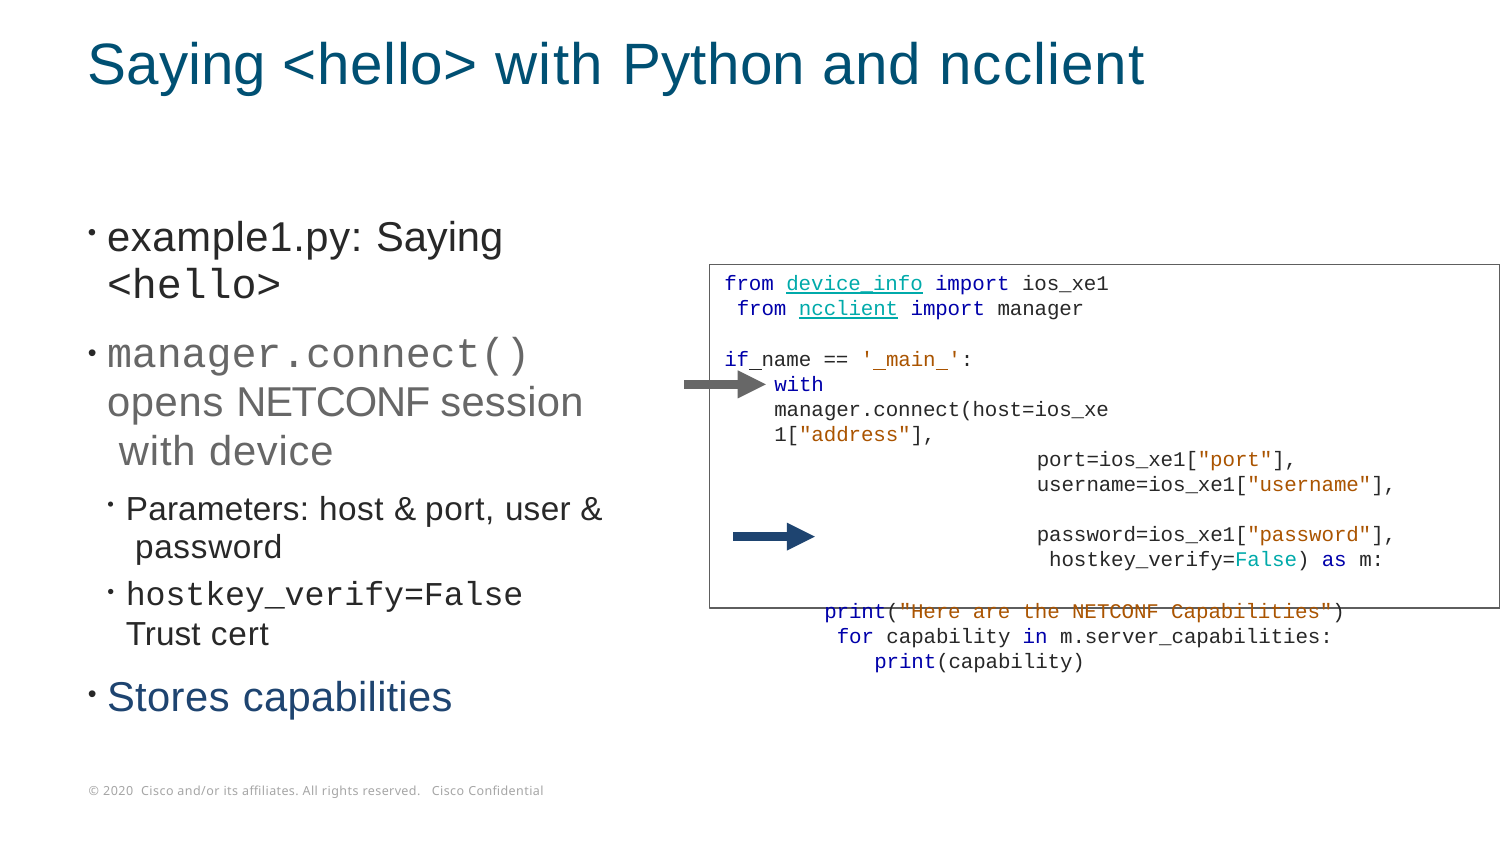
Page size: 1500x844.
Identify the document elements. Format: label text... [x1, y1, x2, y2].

title Saying <hello> with Python and ncclient [85, 0, 1151, 132]
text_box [684, 370, 816, 552]
text_box from device_info import ios_xe1 from ncclient import manager if name == ' main ': with manager.connect(host=ios_xe1["address"], port=ios_xe1["port"], username=ios_xe1["username"], password=ios_xe1["password"], hostkey_verify=False) as m: print("Here are the NETCONF Capabilities") for capability in m.server_capabilities: print(capability) [722, 267, 1402, 673]
text_box [709, 264, 1500, 608]
text_box example1.py: Saying <hello> manager.connect() opens NETCONF session with device Parameters: host & port, user & password hostkey_verify=False Trust cert Stores capabilities [85, 211, 609, 720]
